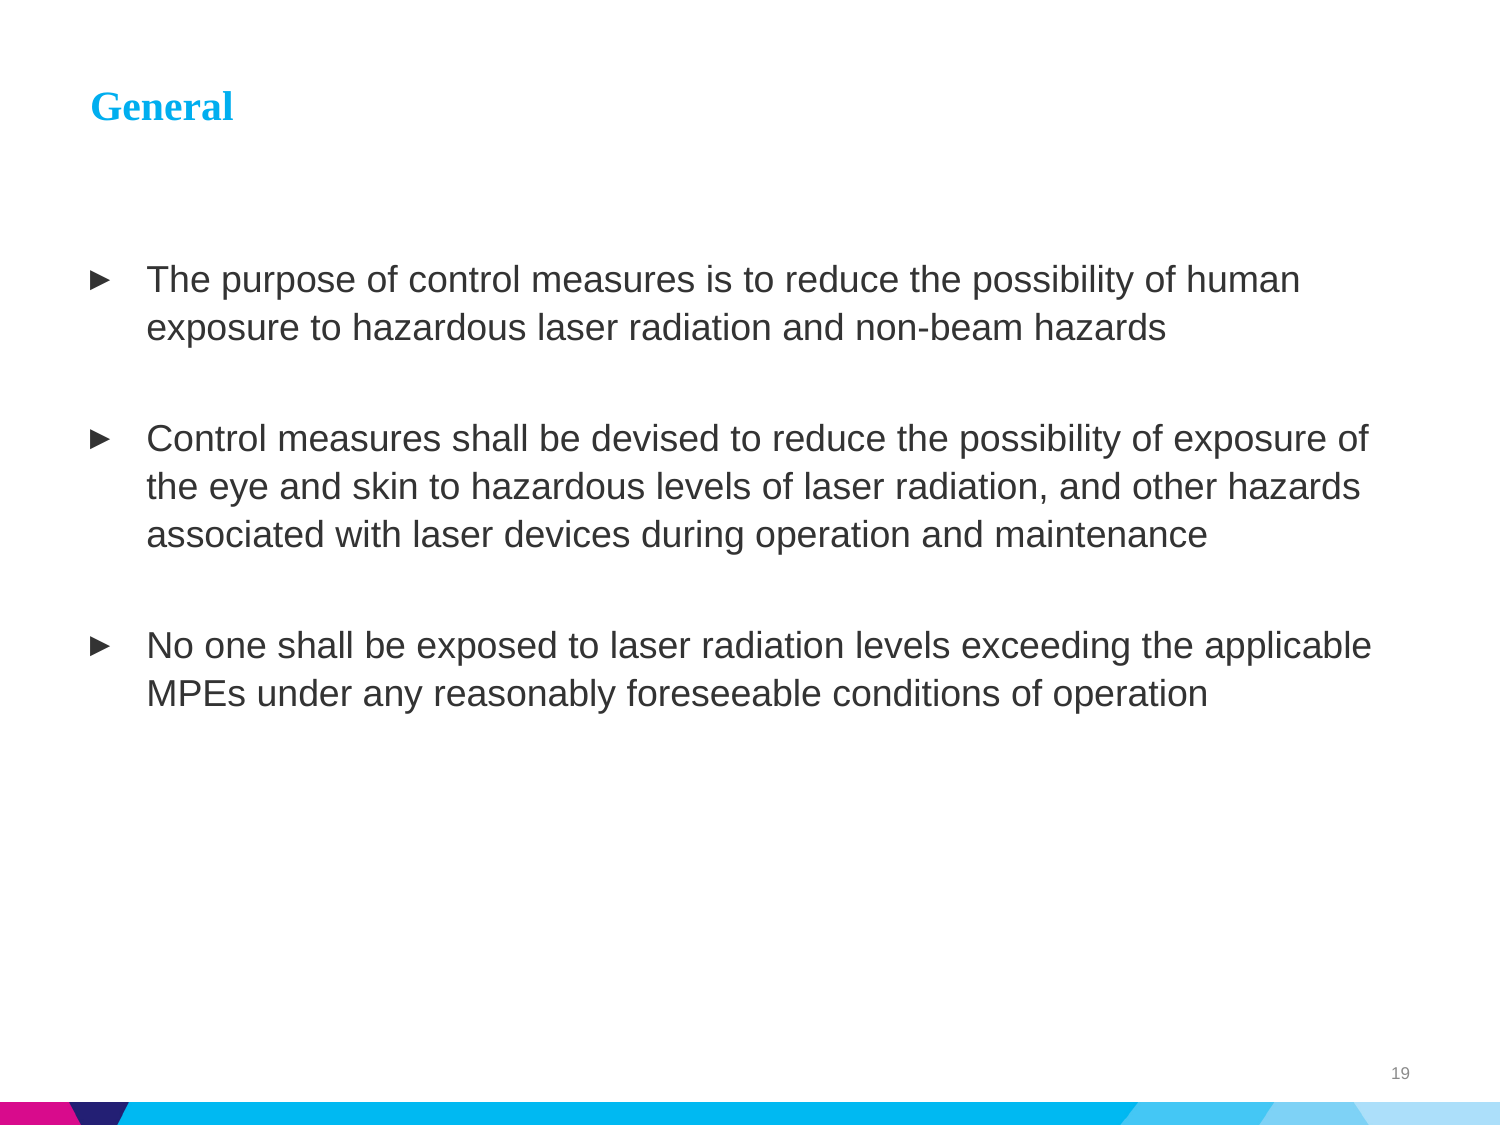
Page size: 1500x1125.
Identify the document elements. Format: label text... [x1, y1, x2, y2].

slide_number 19 [1074, 1042, 1425, 1103]
list The purpose of control measures is to reduce the possibility of human exposure to hazardous laser radiation and non-beam hazards Control measures shall be devised to reduce the possibility of exposure of the eye and skin to hazardous levels of laser radiation, and other hazards associated with laser devices during operation and maintenance No one shall be exposed to laser radiation levels exceeding the applicable MPEs under any reasonably foreseeable conditions of operation [75, 244, 1425, 988]
picture [0, 1102, 127, 1125]
picture [1122, 1102, 1500, 1125]
title General [75, 71, 1425, 175]
